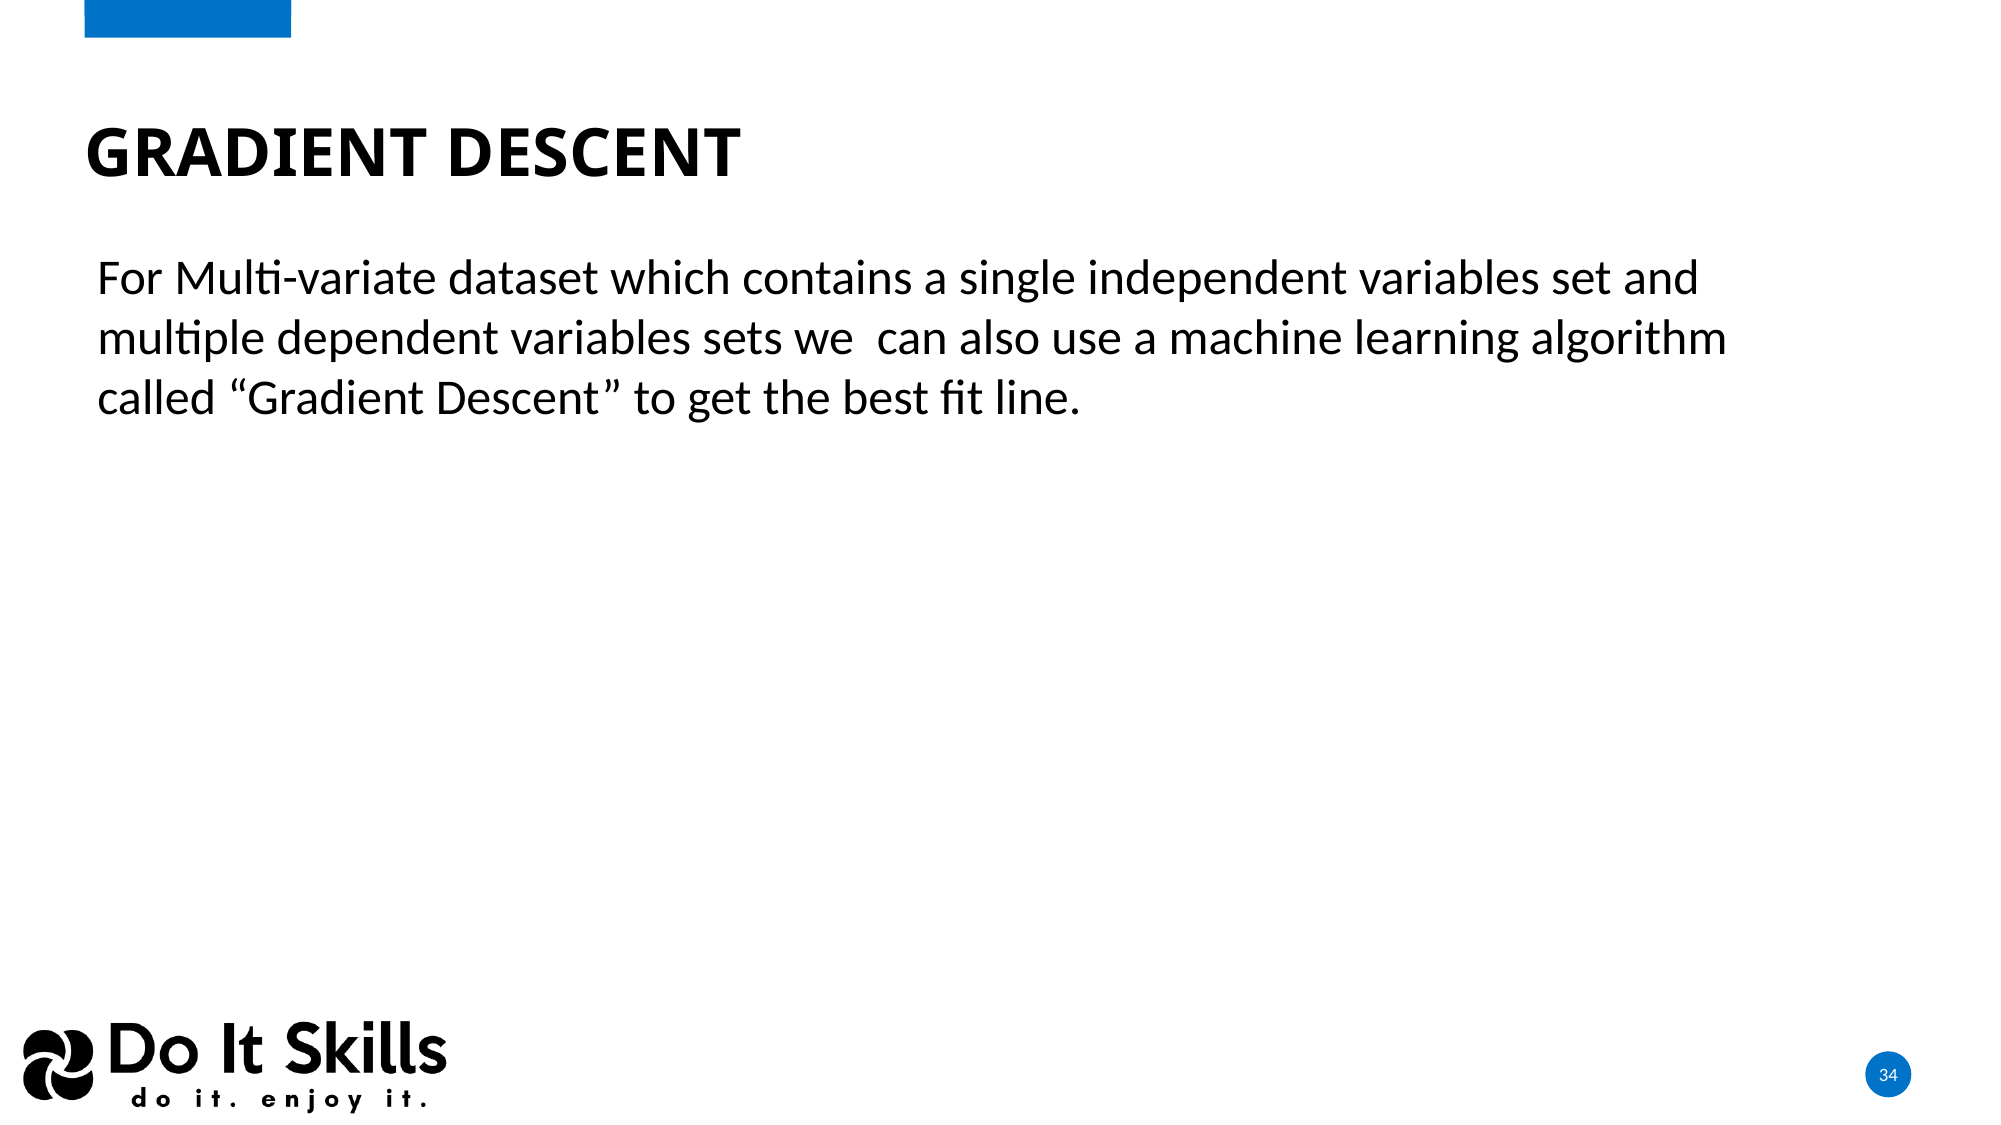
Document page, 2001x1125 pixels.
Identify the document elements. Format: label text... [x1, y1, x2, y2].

text_box For Multi-variate dataset which contains a single independent variables set and multiple dependent variables sets we can also use a machine learning algorithm called “Gradient Descent” to get the best fit line. [82, 237, 1800, 613]
slide_number 34 [1864, 1059, 1913, 1090]
picture [0, 1002, 458, 1125]
title Gradient Descent [84, 40, 1914, 192]
